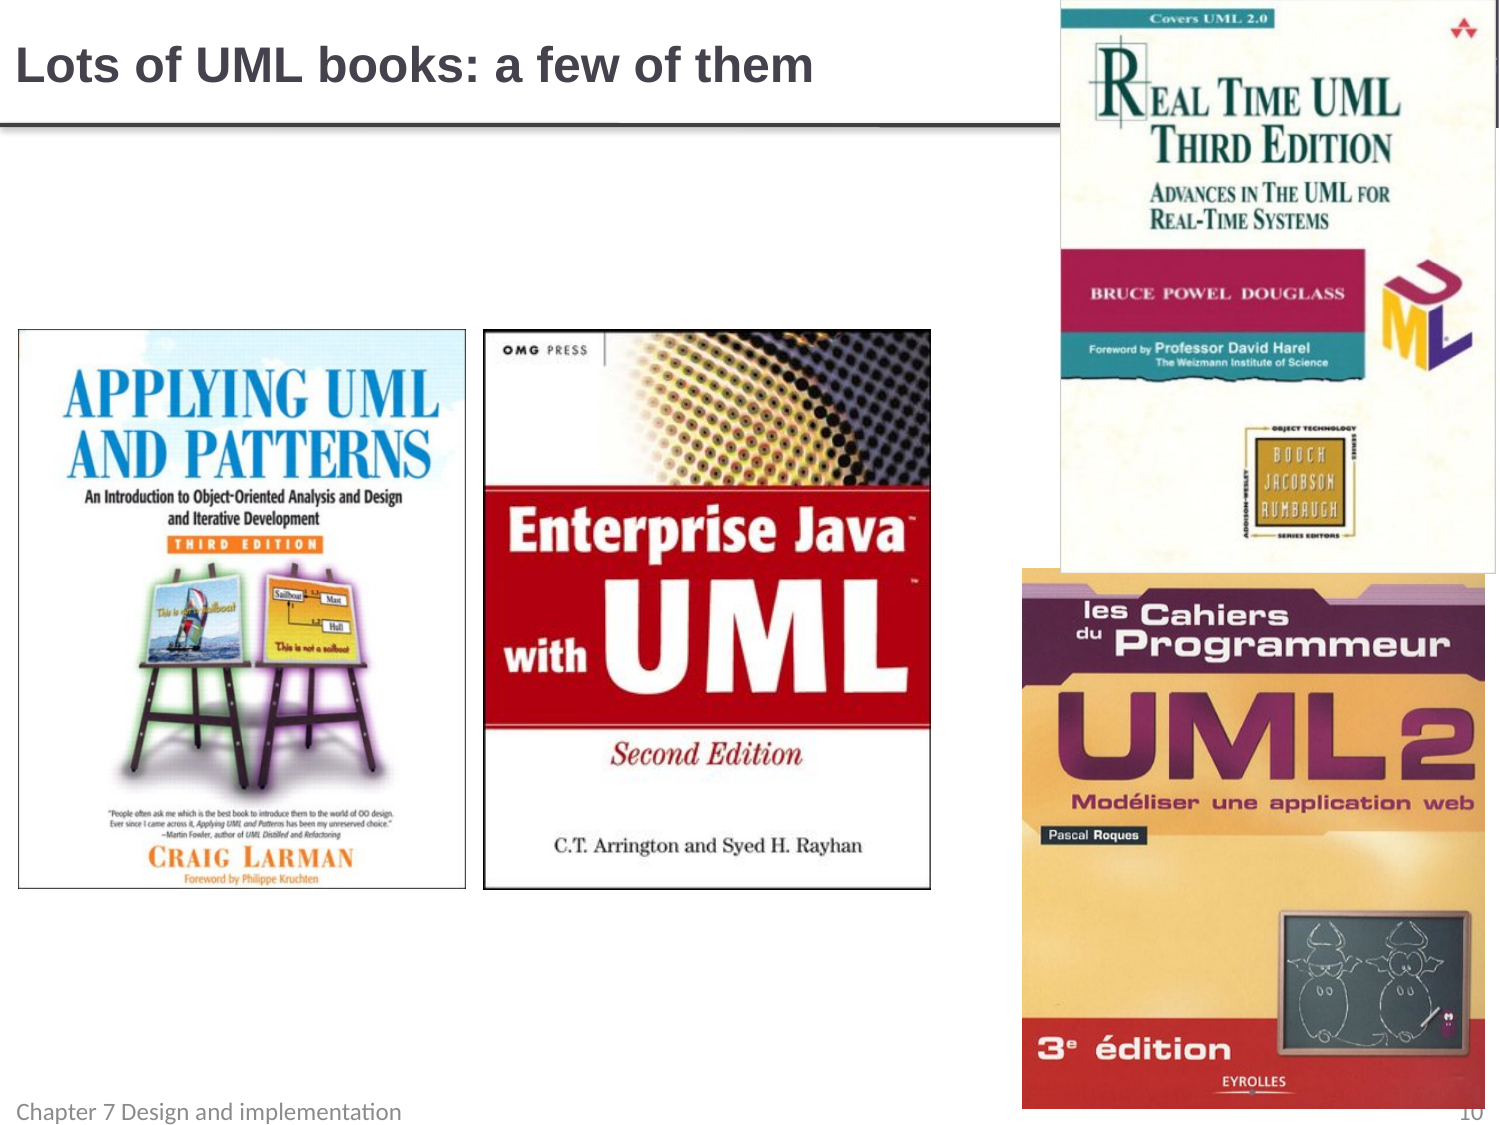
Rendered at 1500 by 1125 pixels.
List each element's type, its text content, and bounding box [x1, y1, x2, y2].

picture [1022, 0, 1499, 1109]
picture [483, 329, 931, 890]
slide_number 10 [1148, 1095, 1499, 1125]
footer Chapter 7 Design and implementation [1, 1095, 477, 1125]
picture [18, 329, 466, 889]
title Lots of UML books: a few of them [0, 0, 1058, 126]
